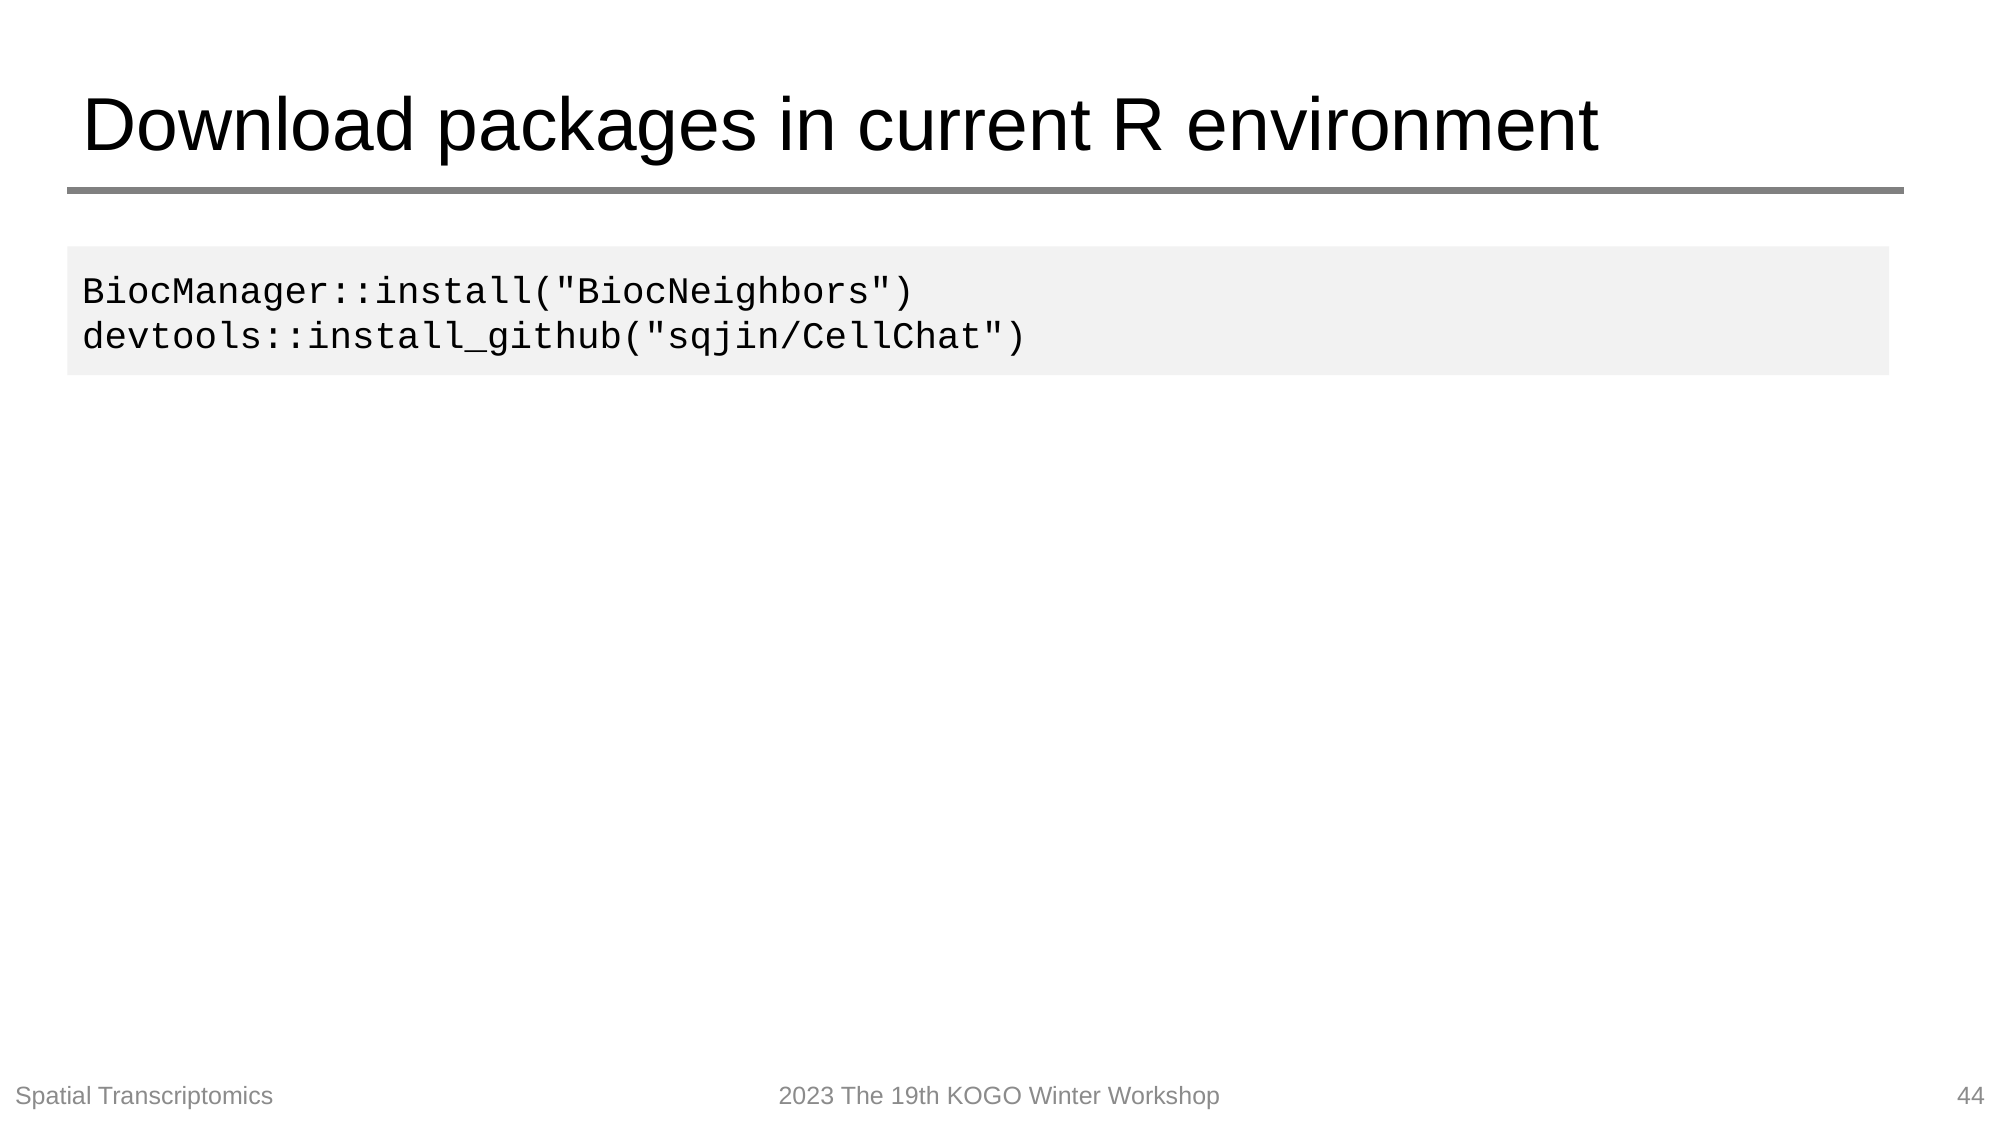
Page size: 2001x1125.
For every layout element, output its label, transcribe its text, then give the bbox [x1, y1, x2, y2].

text_box BiocManager::install("BiocNeighbors") devtools::install_github("sqjin/CellChat") [66, 245, 1890, 376]
title Download packages in current R environment [67, 61, 2000, 191]
slide_number Spatial Transcriptomics [0, 1065, 450, 1125]
slide_number 44 [1917, 1065, 2000, 1125]
footer 2023 The 19th KOGO Winter Workshop [662, 1065, 1338, 1125]
